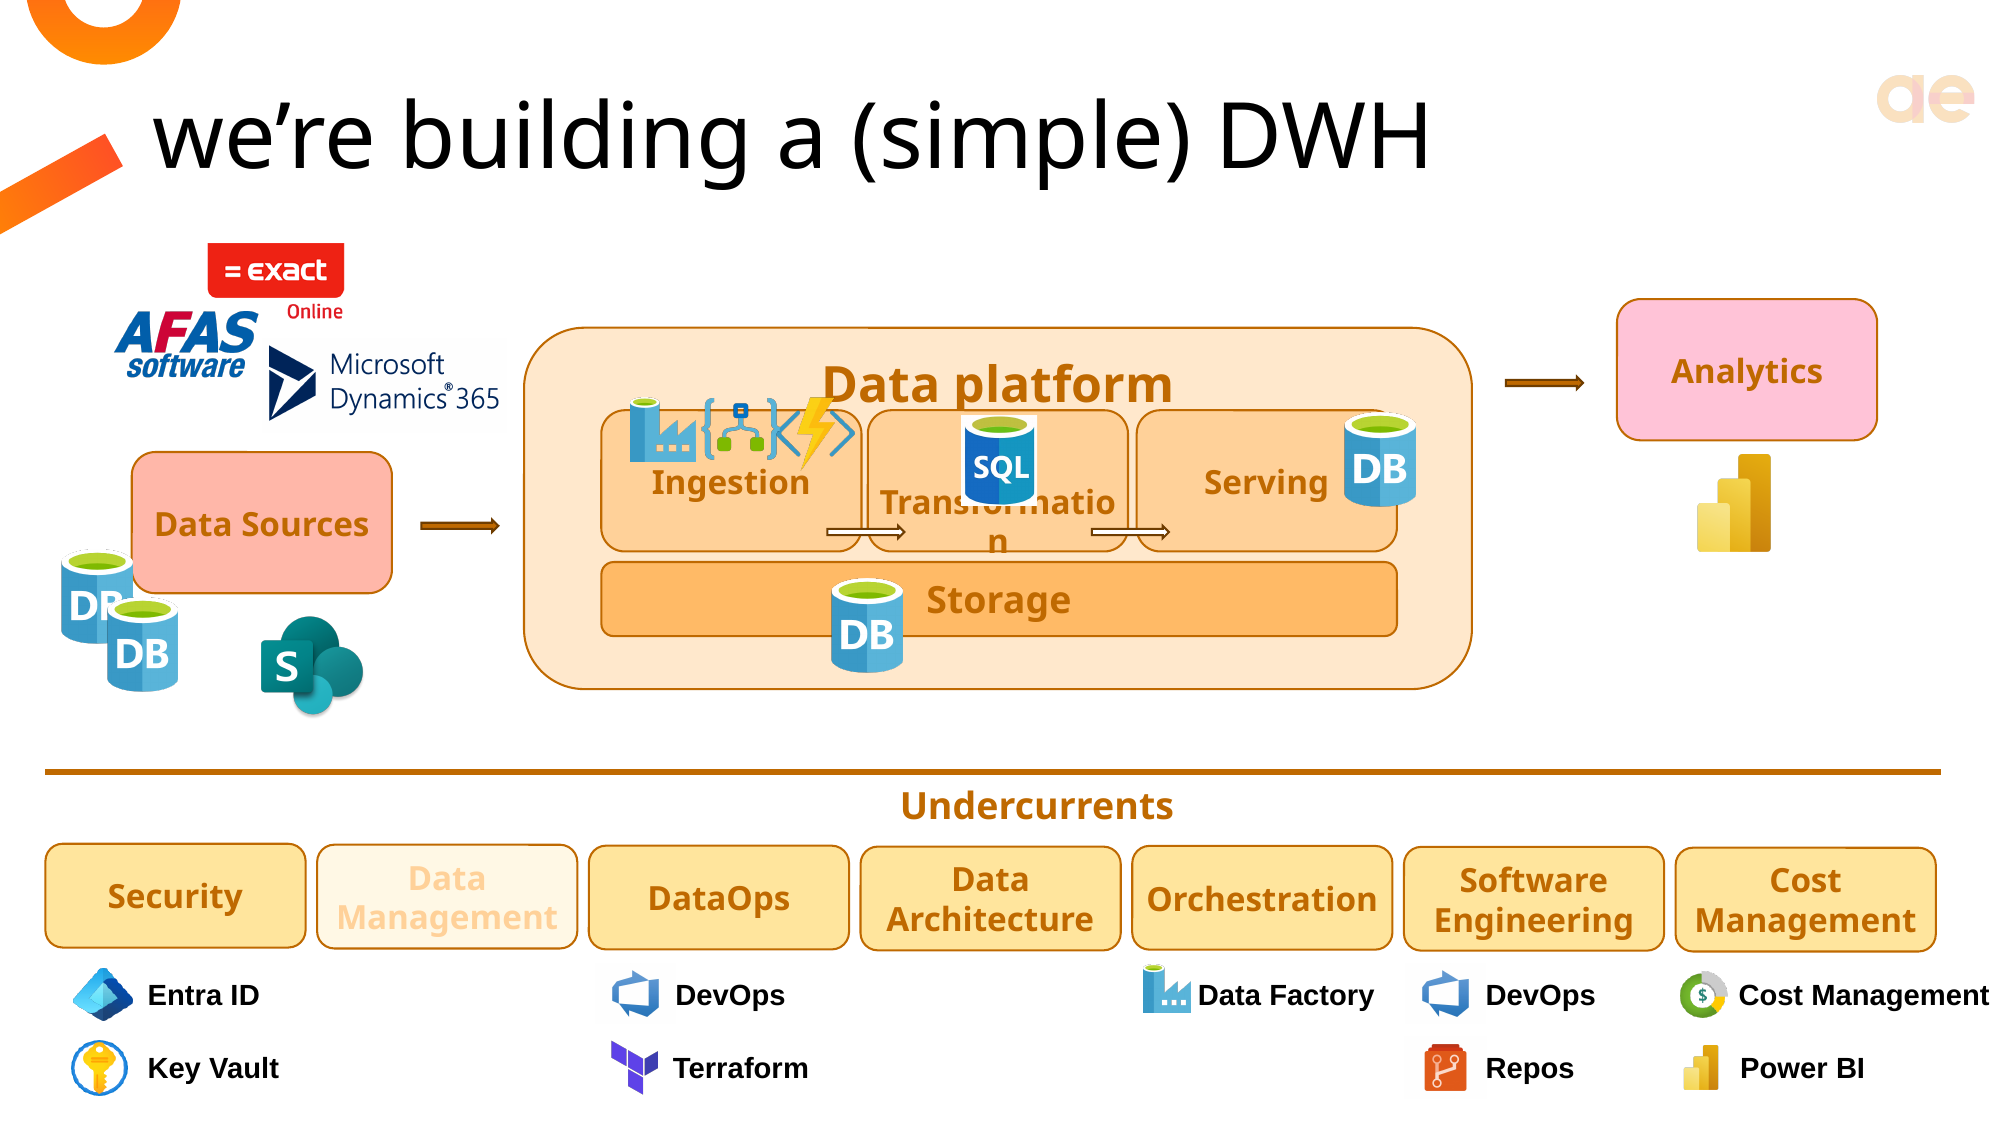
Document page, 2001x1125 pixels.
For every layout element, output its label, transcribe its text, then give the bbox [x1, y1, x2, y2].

picture [1877, 75, 1975, 123]
text_box Key Vault [132, 1042, 295, 1092]
text_box Entra ID [133, 968, 275, 1019]
picture [961, 415, 1038, 506]
text_box Repos [1487, 1042, 1590, 1092]
text_box DevOps [1486, 968, 1611, 1019]
picture [69, 1037, 129, 1097]
picture [595, 963, 676, 1024]
text_box Power BI [1725, 1042, 1881, 1092]
picture [99, 236, 507, 433]
picture [1685, 454, 1783, 552]
picture [1143, 964, 1191, 1013]
picture [1405, 963, 1486, 1024]
text_box Data Factory [1182, 968, 1390, 1019]
title we’re building a (simple) DWH [137, 82, 1683, 239]
picture [820, 578, 915, 673]
picture [1678, 1045, 1724, 1090]
picture [630, 383, 855, 474]
picture [251, 613, 372, 721]
picture [1333, 412, 1428, 507]
text_box DevOps [676, 968, 801, 1019]
picture [73, 964, 133, 1024]
picture [1404, 1036, 1487, 1099]
picture [1678, 969, 1729, 1019]
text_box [45, 299, 1942, 952]
text_box Terraform [679, 1042, 825, 1092]
text_box [676, 966, 807, 1022]
text_box Cost Management [1723, 968, 2000, 1019]
picture [592, 1035, 679, 1100]
picture [50, 549, 190, 692]
